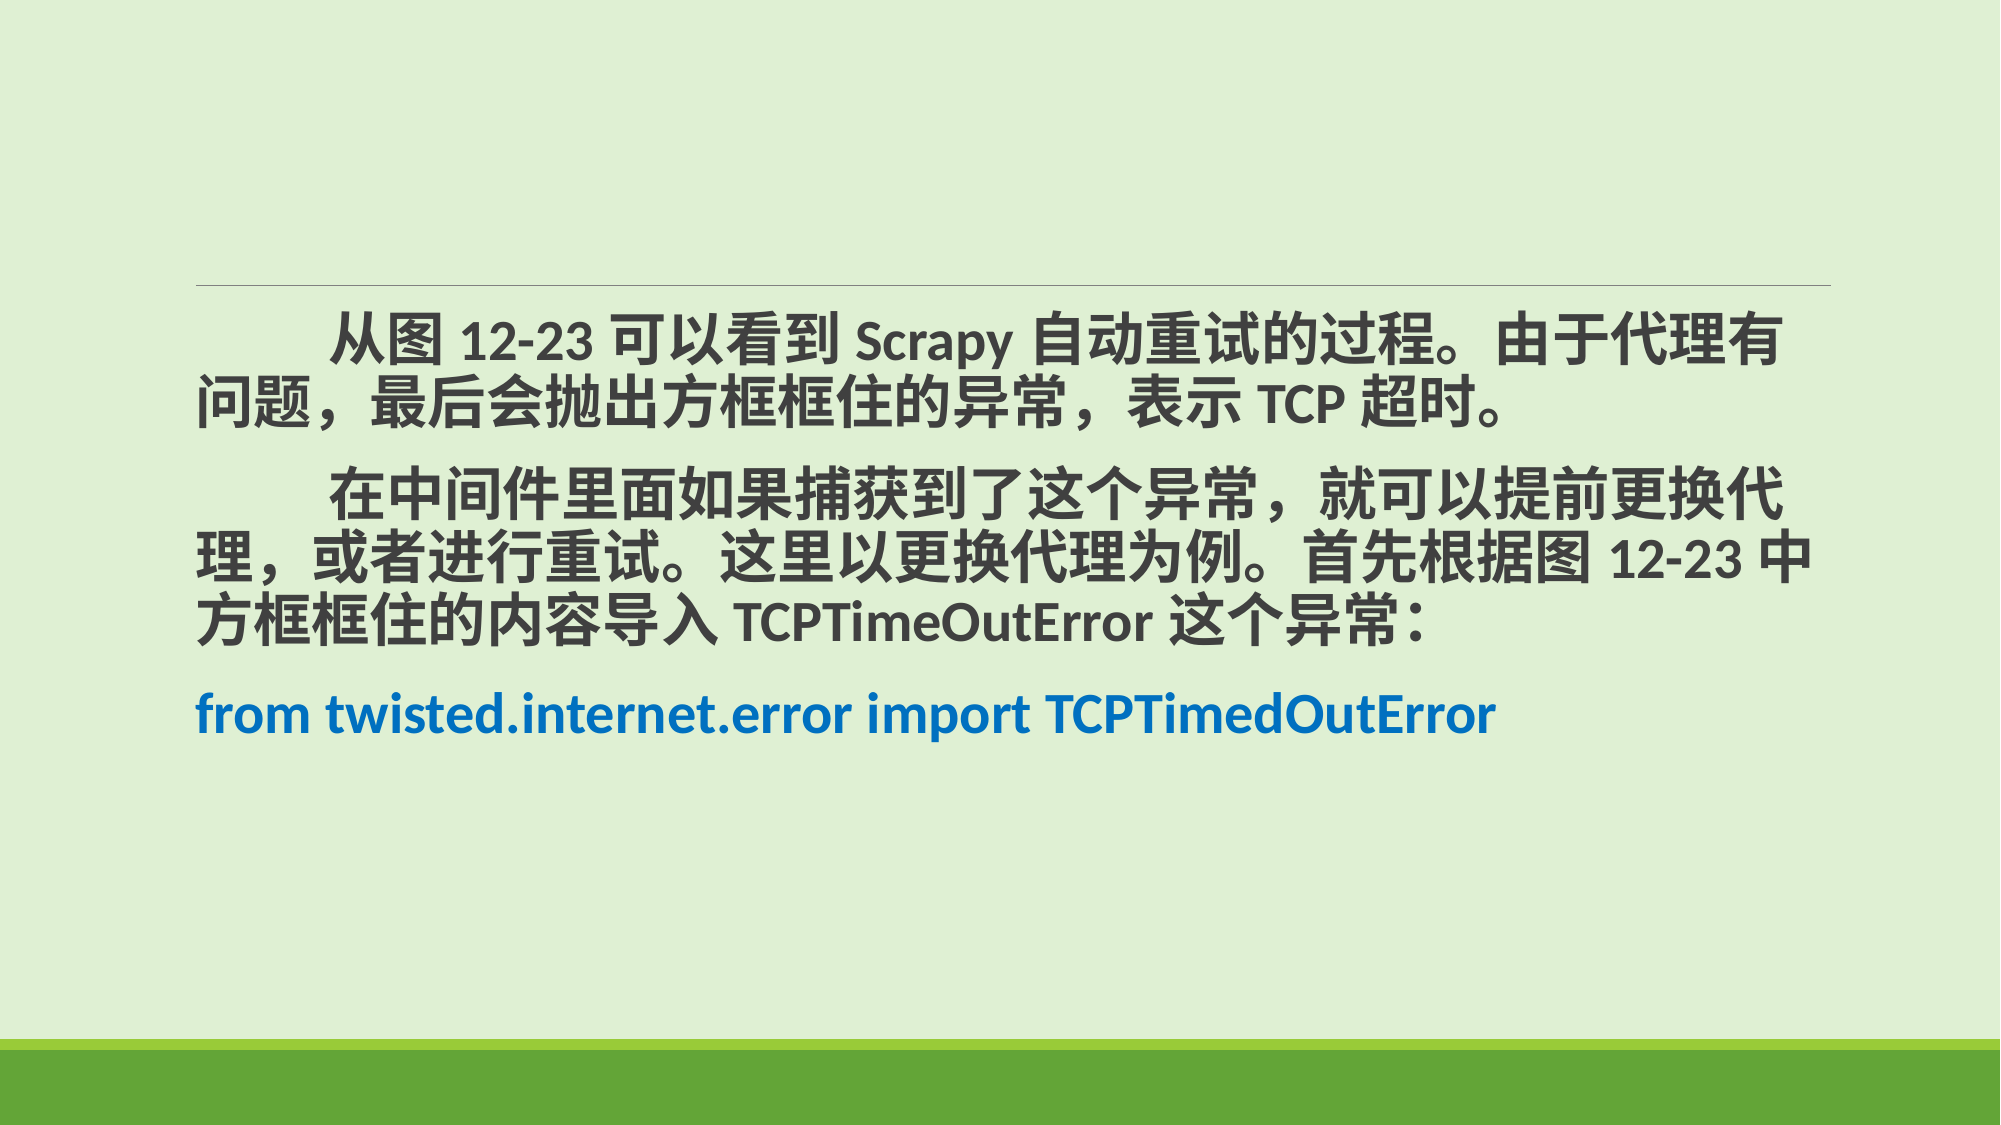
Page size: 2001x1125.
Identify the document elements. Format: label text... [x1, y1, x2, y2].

list 从图12-23可以看到Scrapy自动重试的过程。由于代理有问题，最后会抛出方框框住的异常，表示TCP超时。 在中间件里面如果捕获到了这个异常，就可以提前更换代理，或者进行重试。这里以更换代理为例。首先根据图12-23中方框框住的内容导入TCPTimeOutError这个异常： from twisted.internet.error import TCPTimedOutError [180, 302, 1830, 963]
